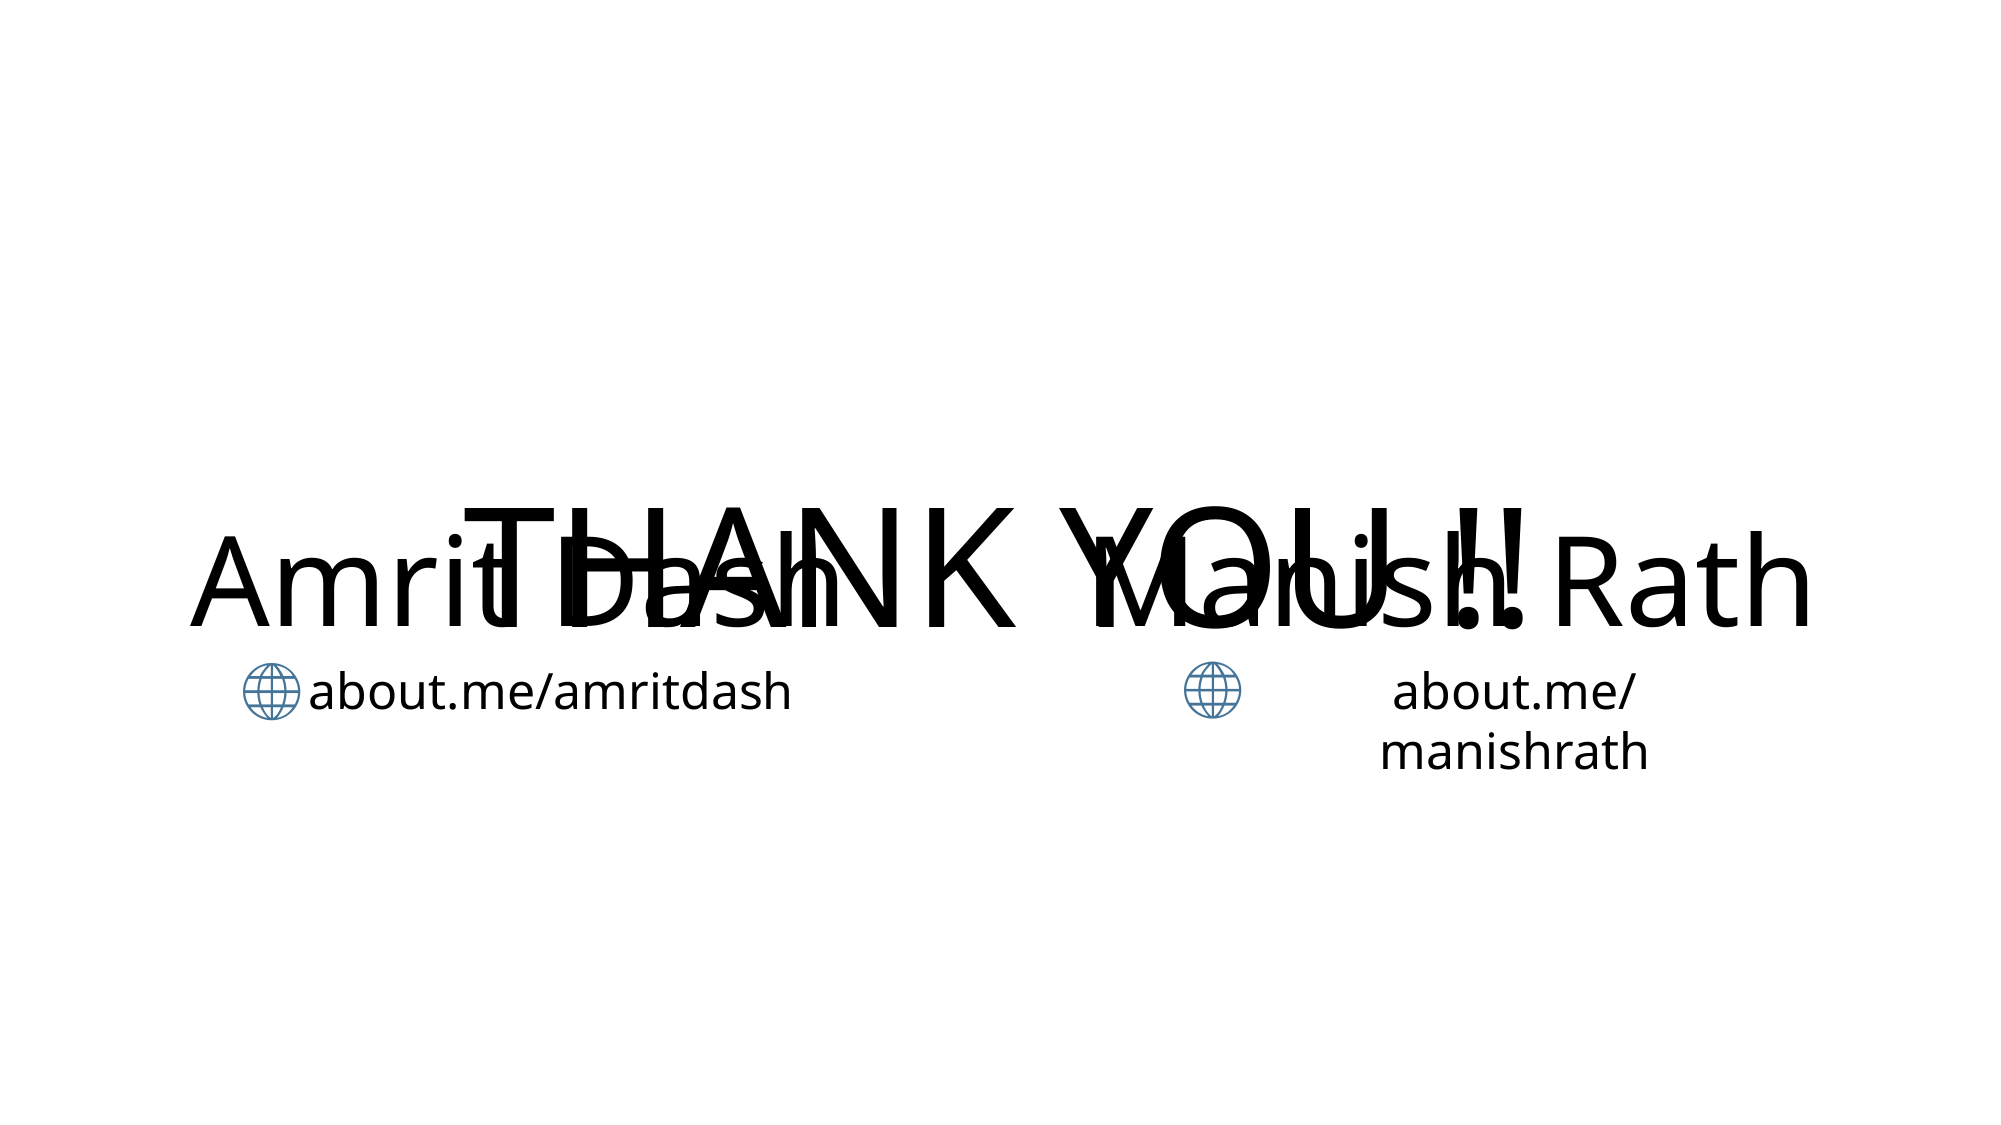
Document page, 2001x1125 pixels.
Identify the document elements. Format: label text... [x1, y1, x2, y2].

text_box about.me/manishrath [1242, 652, 1788, 788]
text_box THANK YOU !! [449, 453, 1551, 669]
text_box Amrit Dash [176, 494, 864, 659]
text_box Manish Rath [1070, 494, 1834, 659]
picture [1179, 657, 1246, 724]
text_box about.me/amritdash [294, 652, 810, 728]
picture [238, 658, 305, 725]
